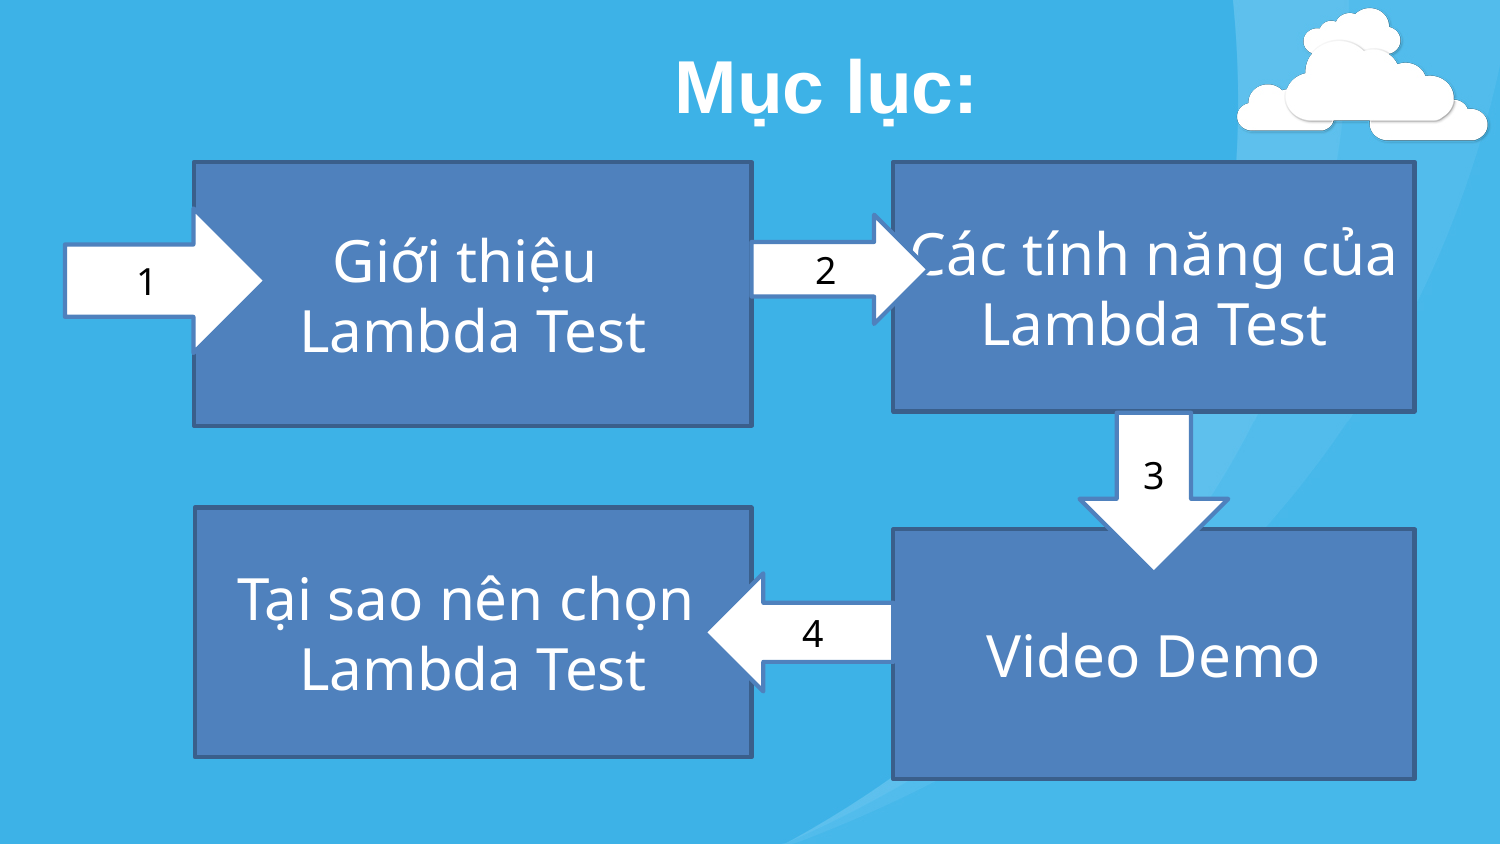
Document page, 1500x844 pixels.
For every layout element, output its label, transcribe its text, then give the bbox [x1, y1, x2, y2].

text_box 3 [1077, 410, 1231, 576]
text_box 2 [749, 212, 931, 326]
text_box 1 [62, 206, 268, 355]
picture [0, 0, 1500, 844]
text_box Video Demo [891, 527, 1417, 781]
text_box Giới thiệu Lambda Test [192, 160, 754, 428]
text_box Các tính năng của Lambda Test [891, 160, 1417, 414]
text_box 4 [702, 571, 896, 694]
text_box Tại sao nên chọn Lambda Test [193, 505, 754, 759]
title Mục lục: [660, 26, 1021, 140]
